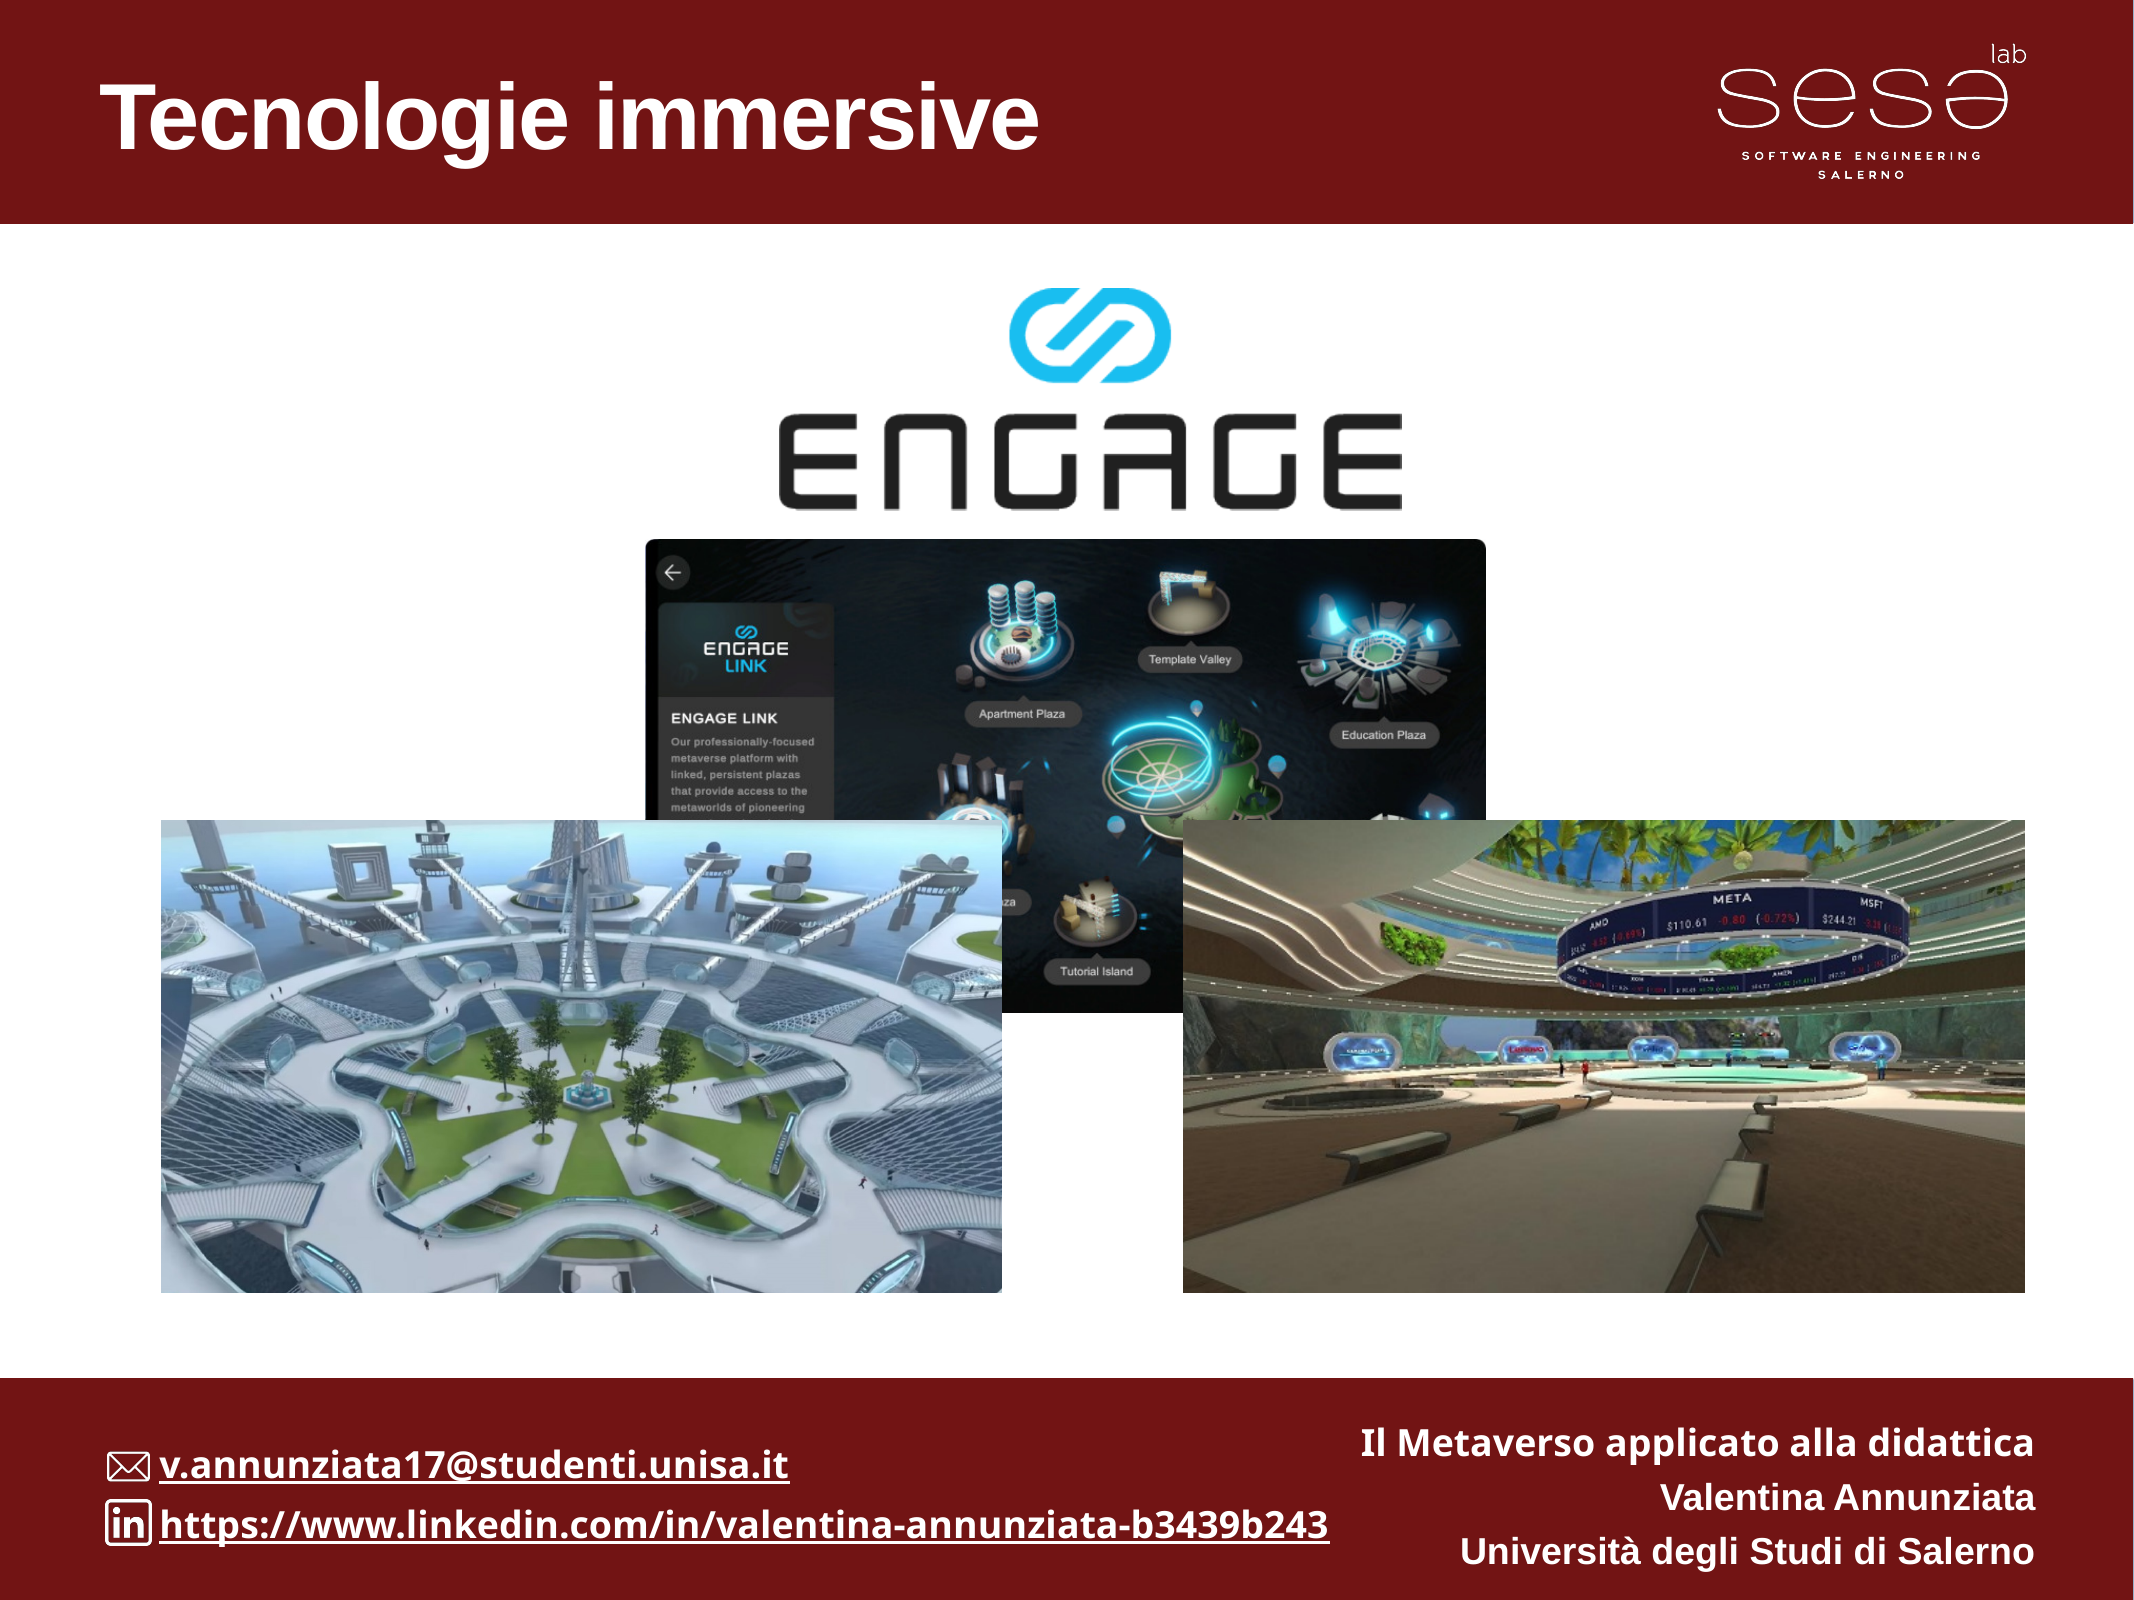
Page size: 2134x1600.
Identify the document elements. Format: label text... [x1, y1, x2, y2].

picture [104, 1499, 152, 1546]
text_box Il Metaverso applicato alla didattica Valentina Annunziata Università degli Studi di Salerno [1267, 1401, 2044, 1581]
text_box v.annunziata17@studenti.unisa.it https://www.linkedin.com/in/valentina-annunziata-b3439b243 [151, 1422, 1450, 1600]
text_box [0, 1379, 2134, 1600]
text_box Tecnologie immersive [91, 69, 1681, 177]
picture [160, 539, 2025, 1294]
picture [779, 288, 1403, 511]
picture [1681, 24, 2045, 200]
picture [107, 1445, 150, 1488]
text_box [0, 0, 2134, 223]
